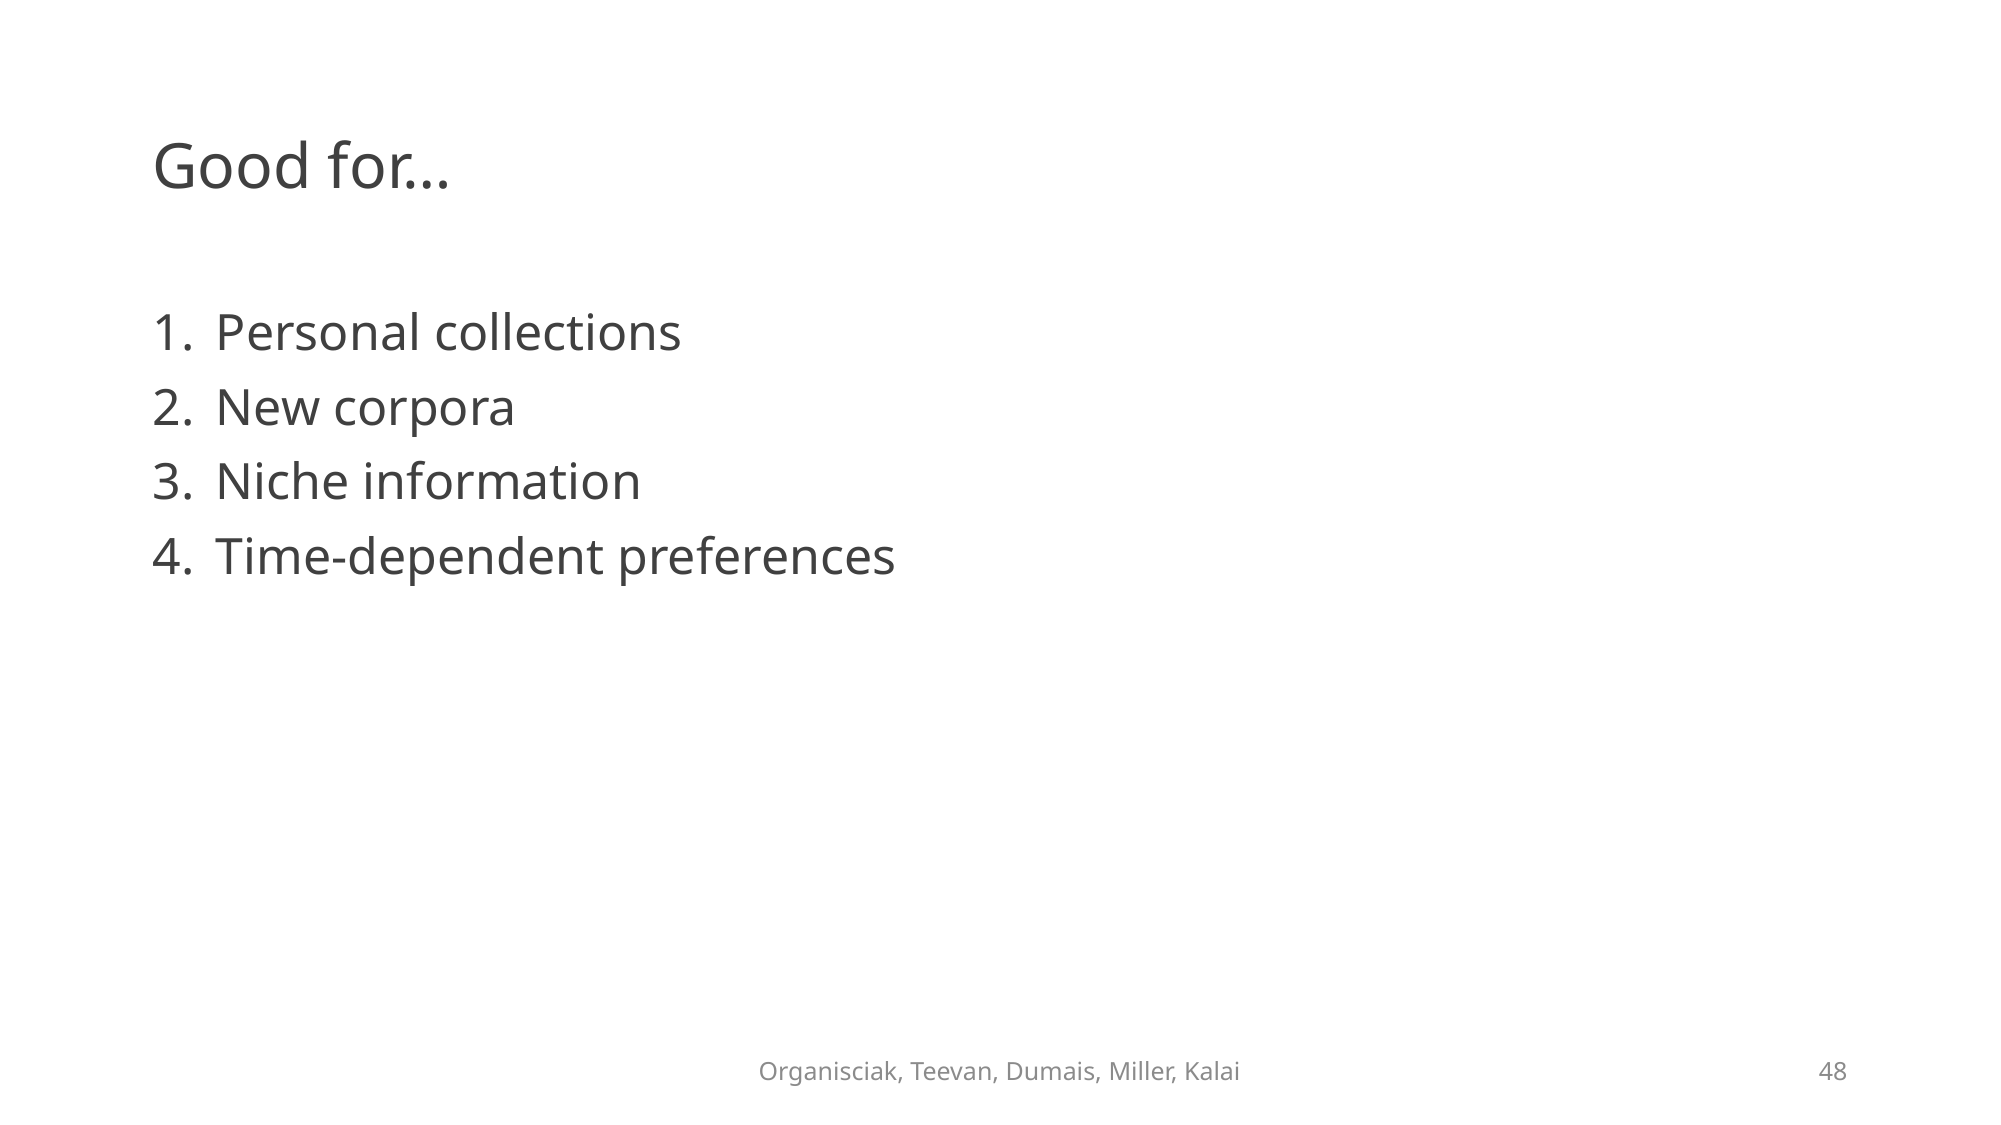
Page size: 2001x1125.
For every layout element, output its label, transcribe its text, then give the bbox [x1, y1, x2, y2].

title Good for… [137, 59, 1863, 278]
list Personal collections New corpora Niche information Time-dependent preferences [137, 299, 1863, 1014]
footer Organisciak, Teevan, Dumais, Miller, Kalai [662, 1042, 1338, 1103]
slide_number 48 [1412, 1042, 1863, 1103]
